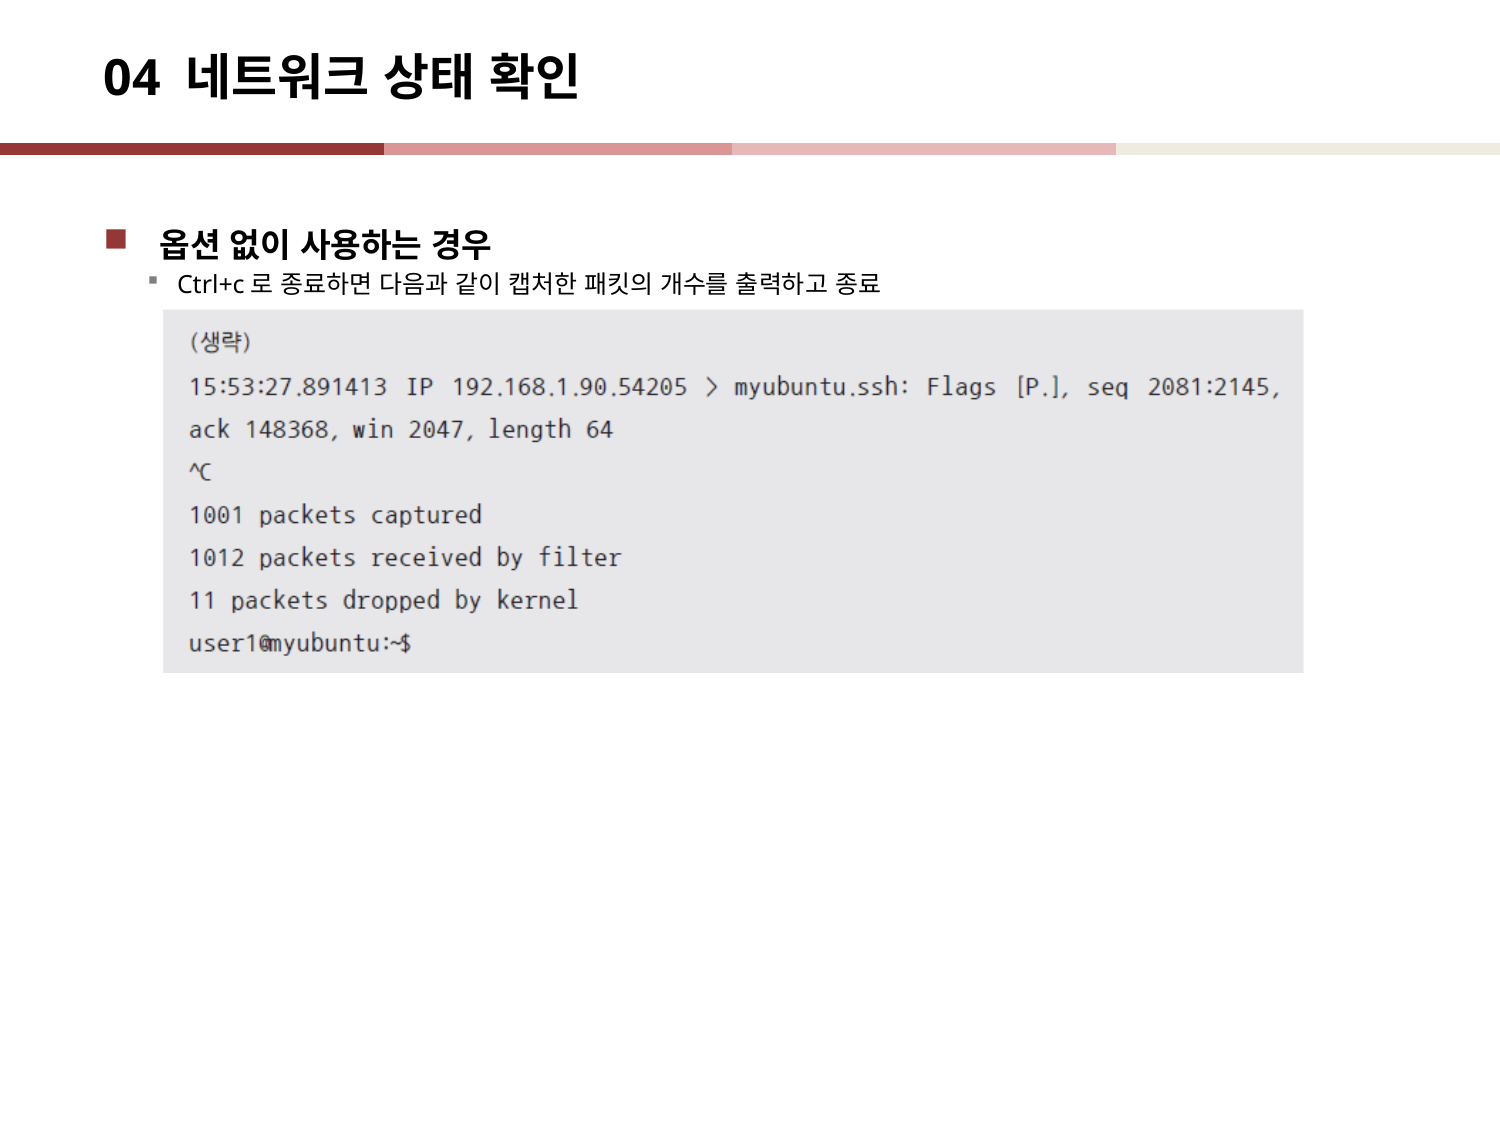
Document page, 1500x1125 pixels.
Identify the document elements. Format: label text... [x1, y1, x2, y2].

title 04 네트워크 상태 확인 [88, 30, 1330, 121]
picture [159, 307, 1308, 673]
list 옵션 없이 사용하는 경우 Ctrl+c로 종료하면 다음과 같이 캡처한 패킷의 개수를 출력하고 종료 [88, 196, 1436, 1083]
